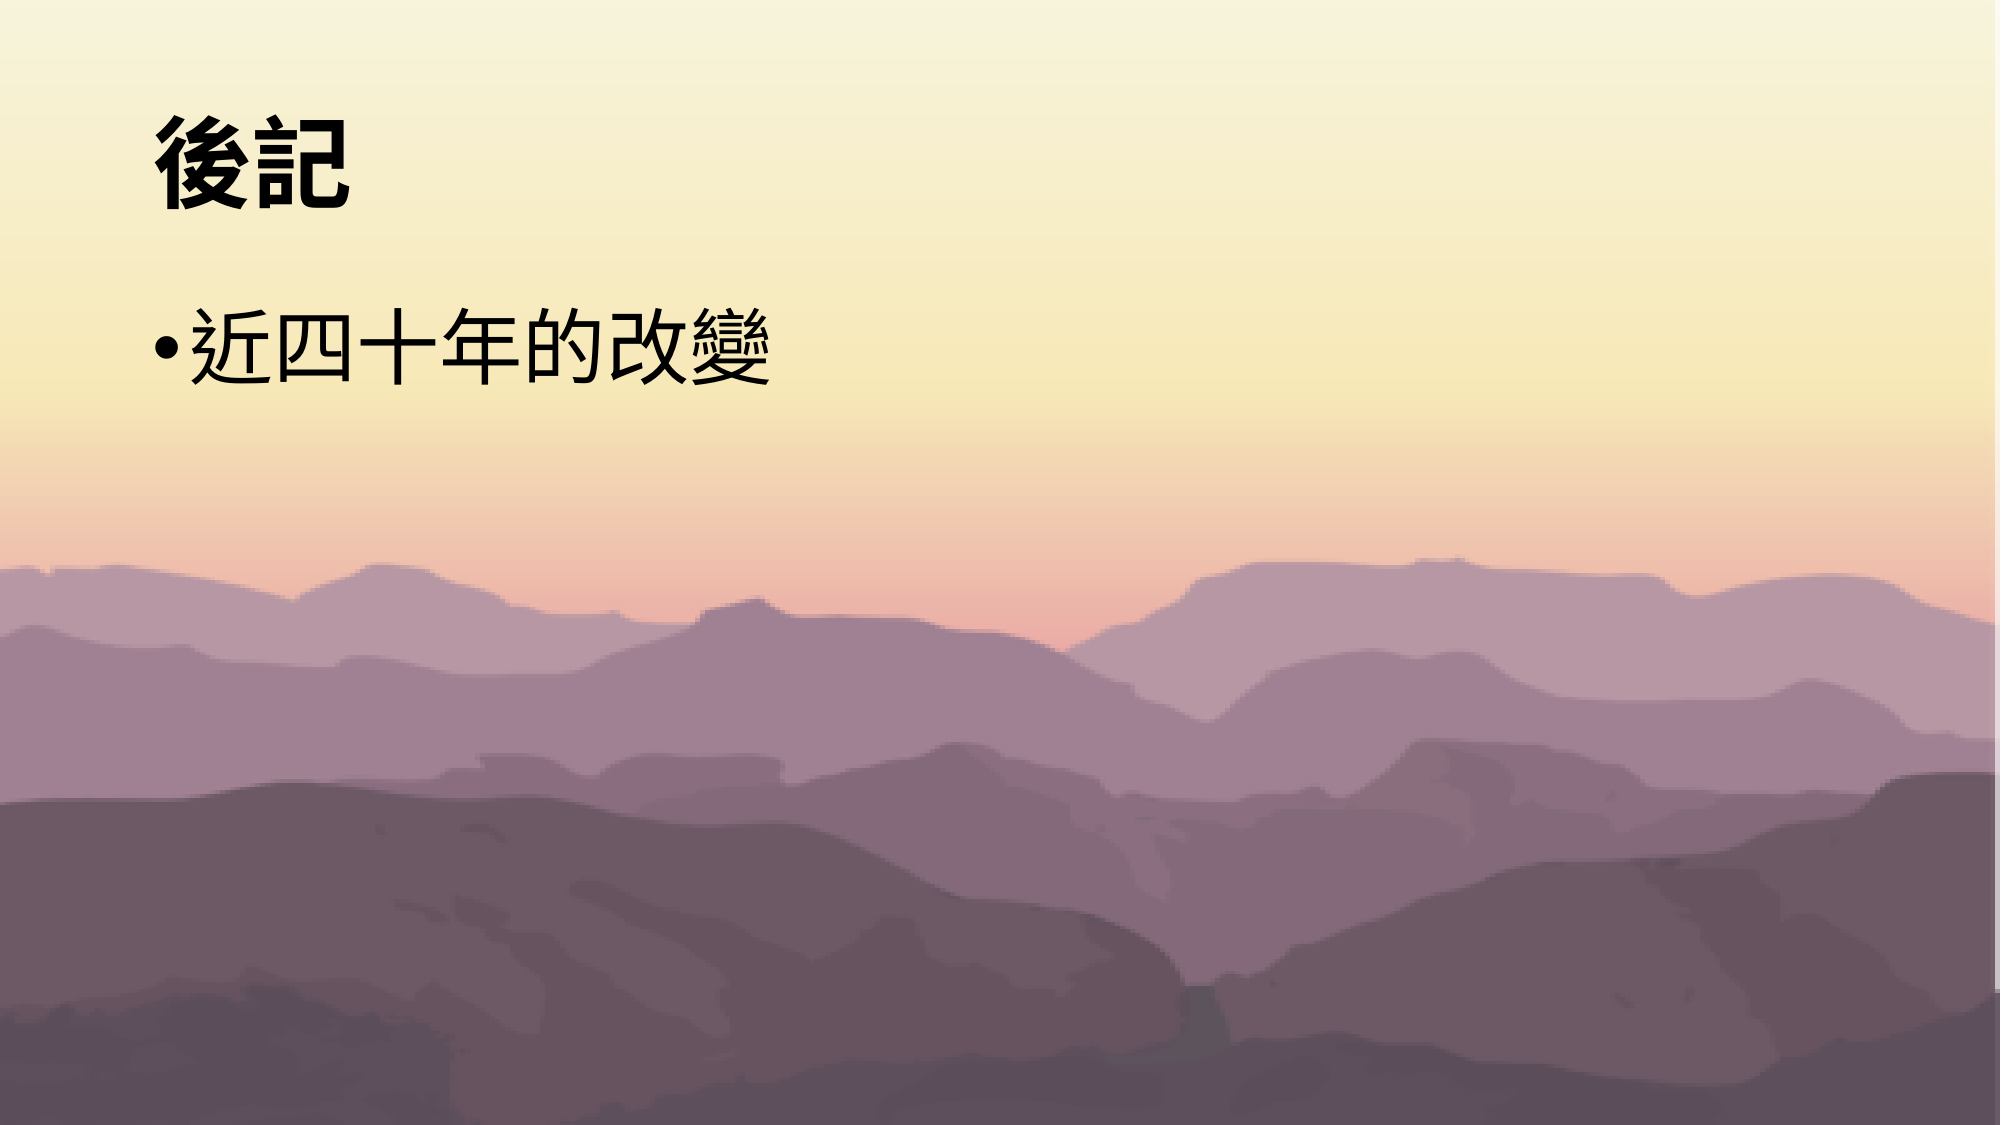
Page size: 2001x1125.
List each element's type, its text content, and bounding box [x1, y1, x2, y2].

title 後記 [137, 59, 1863, 278]
list 近四十年的改變 [137, 299, 1863, 1014]
